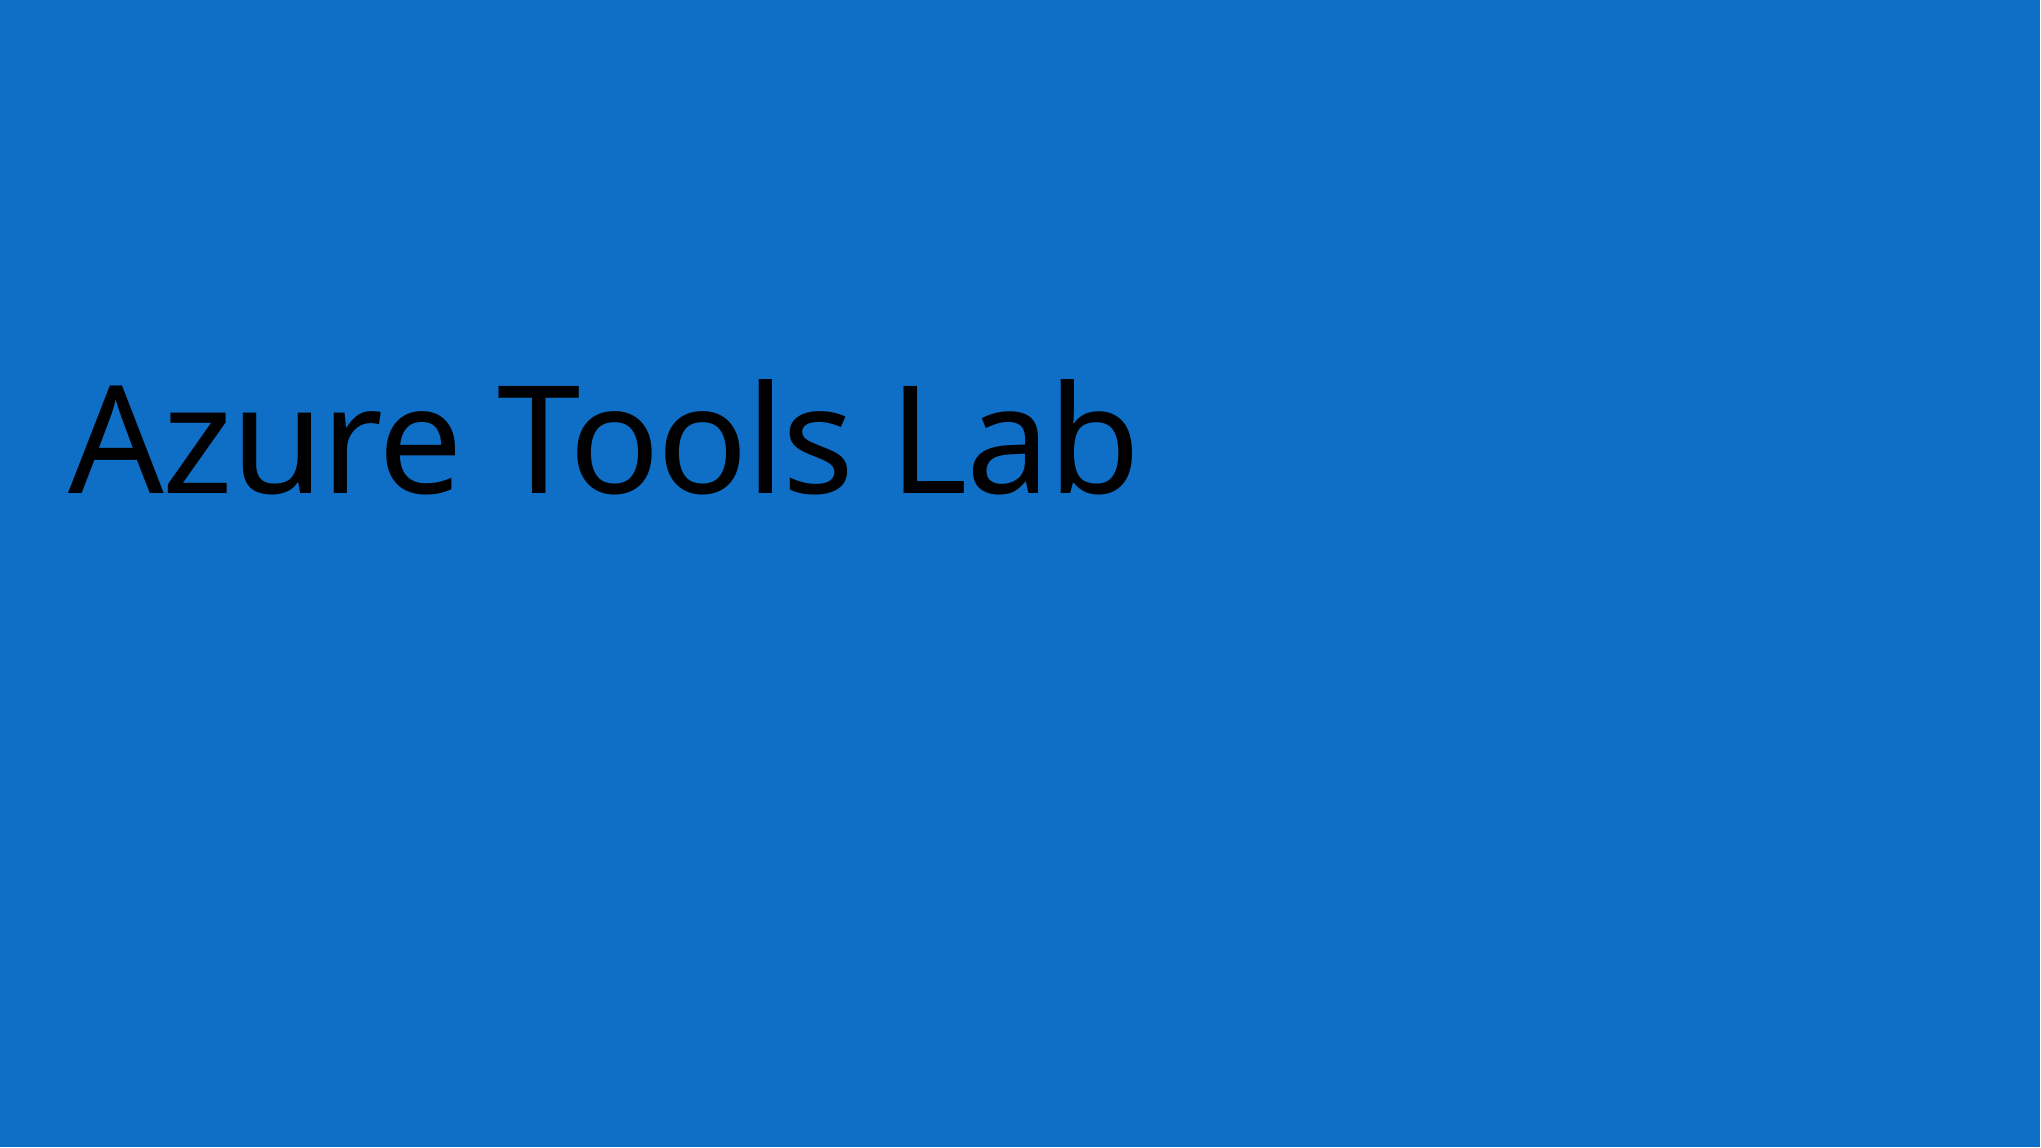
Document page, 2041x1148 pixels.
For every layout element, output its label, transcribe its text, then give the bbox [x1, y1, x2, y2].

title Azure Tools Lab [45, 348, 1996, 543]
